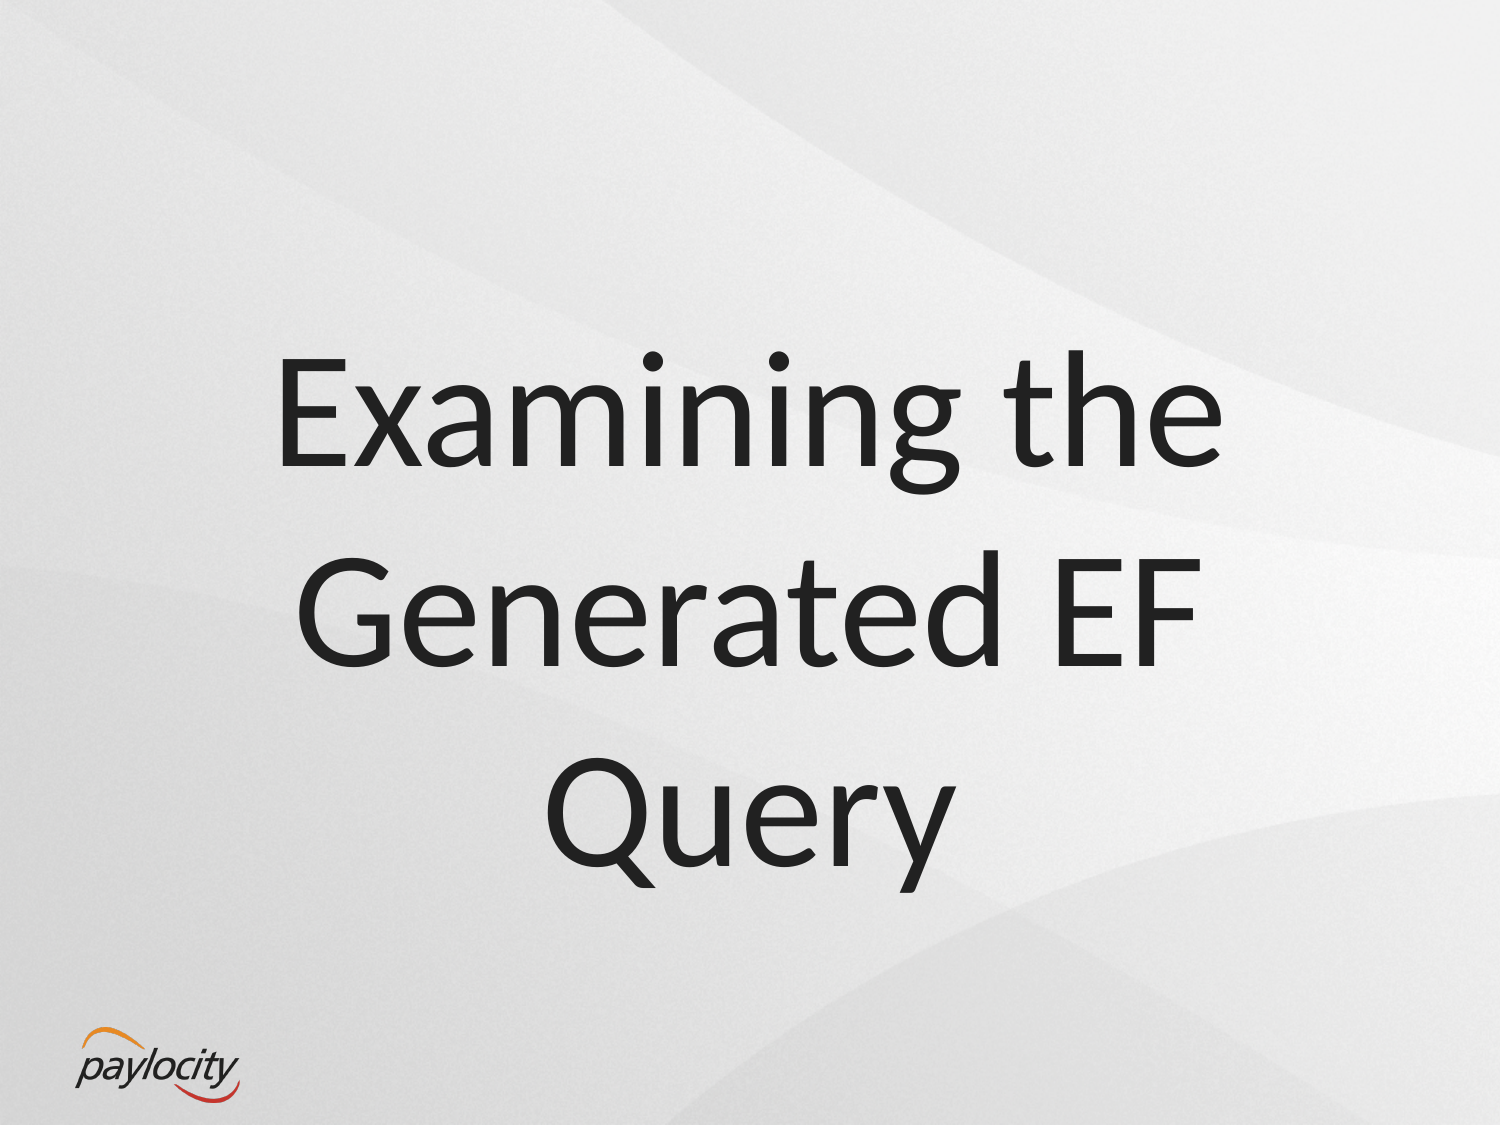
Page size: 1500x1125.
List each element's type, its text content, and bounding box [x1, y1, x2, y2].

picture [0, 0, 1500, 1125]
list Examining the Generated EF Query [75, 187, 1425, 1013]
